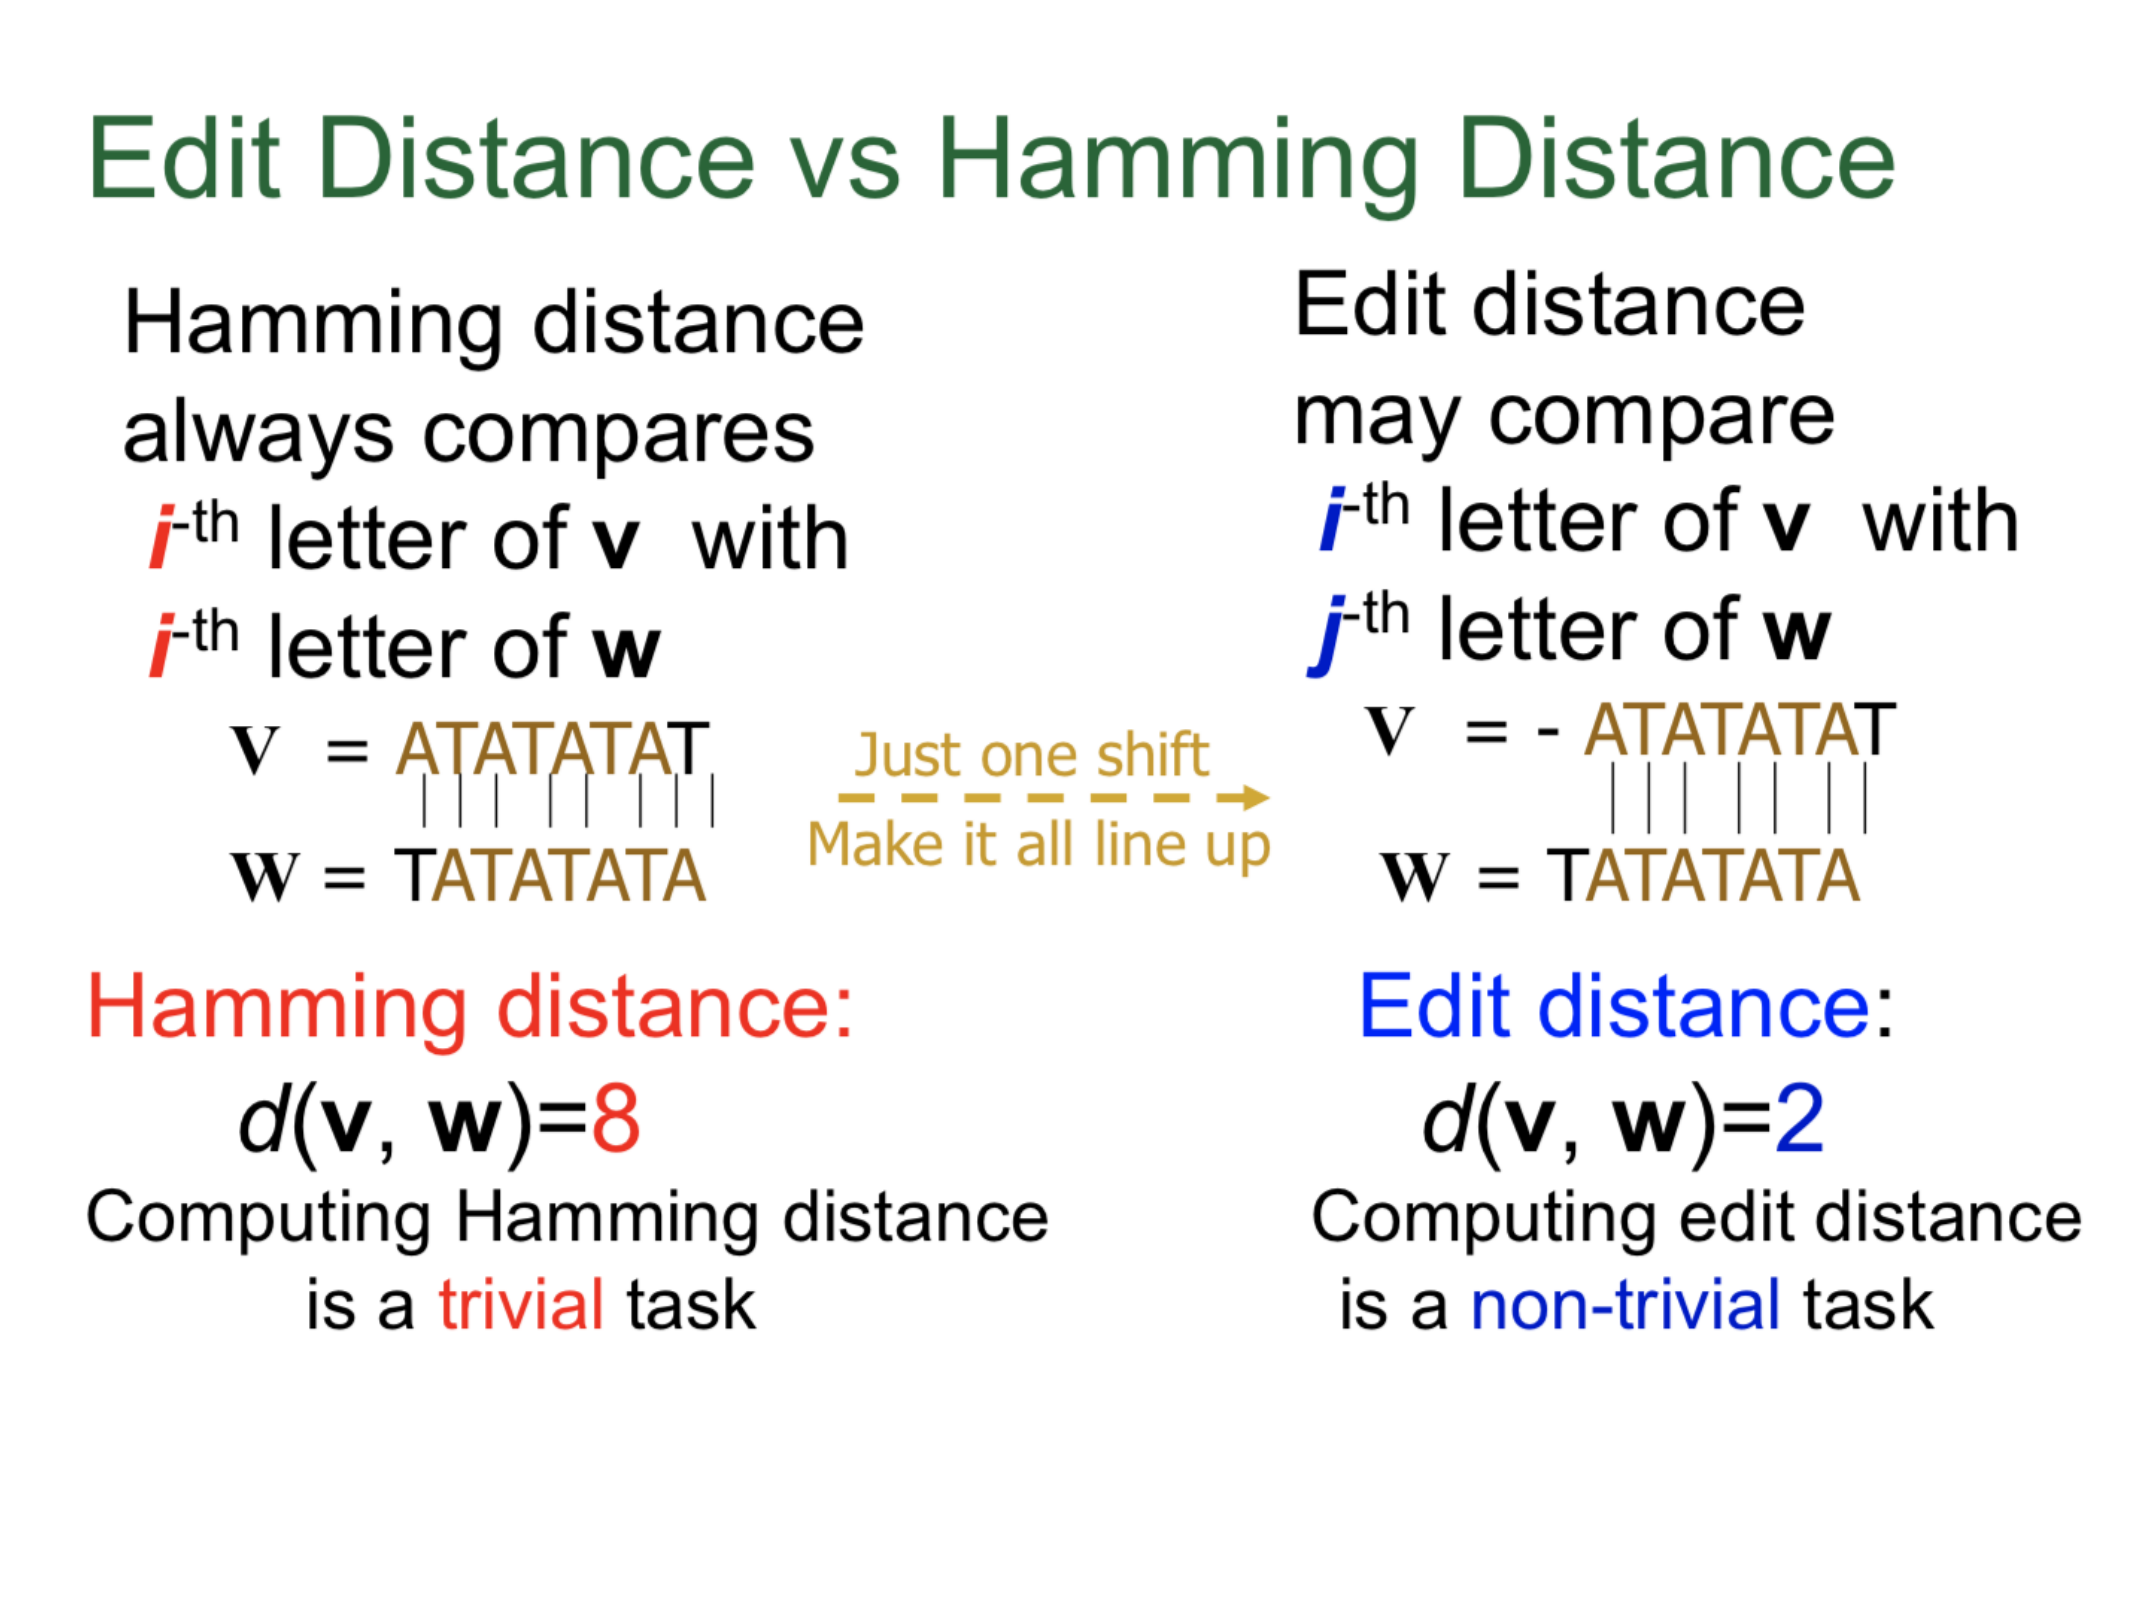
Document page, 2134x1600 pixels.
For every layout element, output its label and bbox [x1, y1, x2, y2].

picture [71, 87, 2099, 1373]
